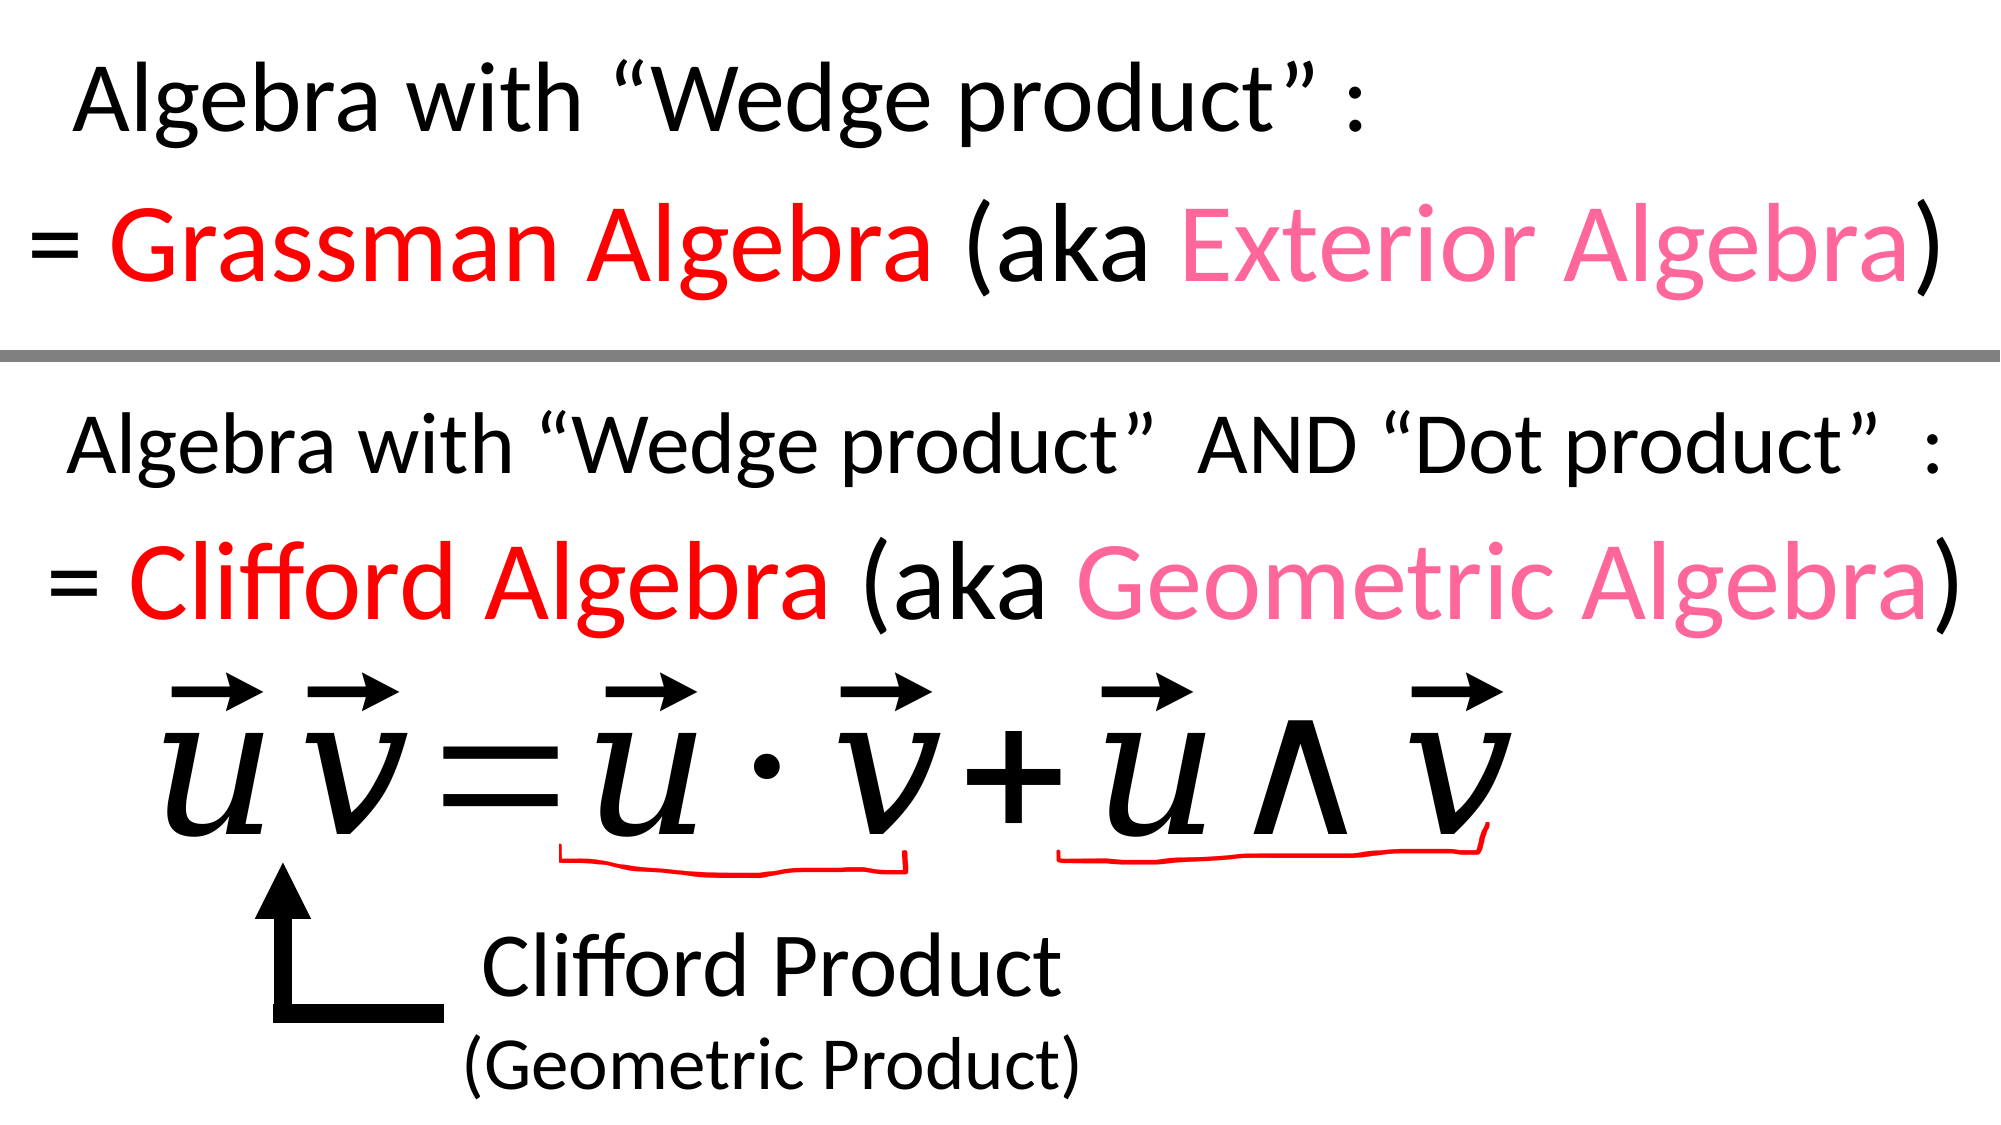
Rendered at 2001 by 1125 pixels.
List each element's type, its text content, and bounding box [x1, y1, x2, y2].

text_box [273, 862, 1102, 1115]
text_box = Clifford Algebra (aka Geometric Algebra) [31, 499, 1981, 650]
picture [559, 822, 1499, 886]
text_box = Grassman Algebra (aka Exterior Algebra) [12, 161, 1962, 312]
